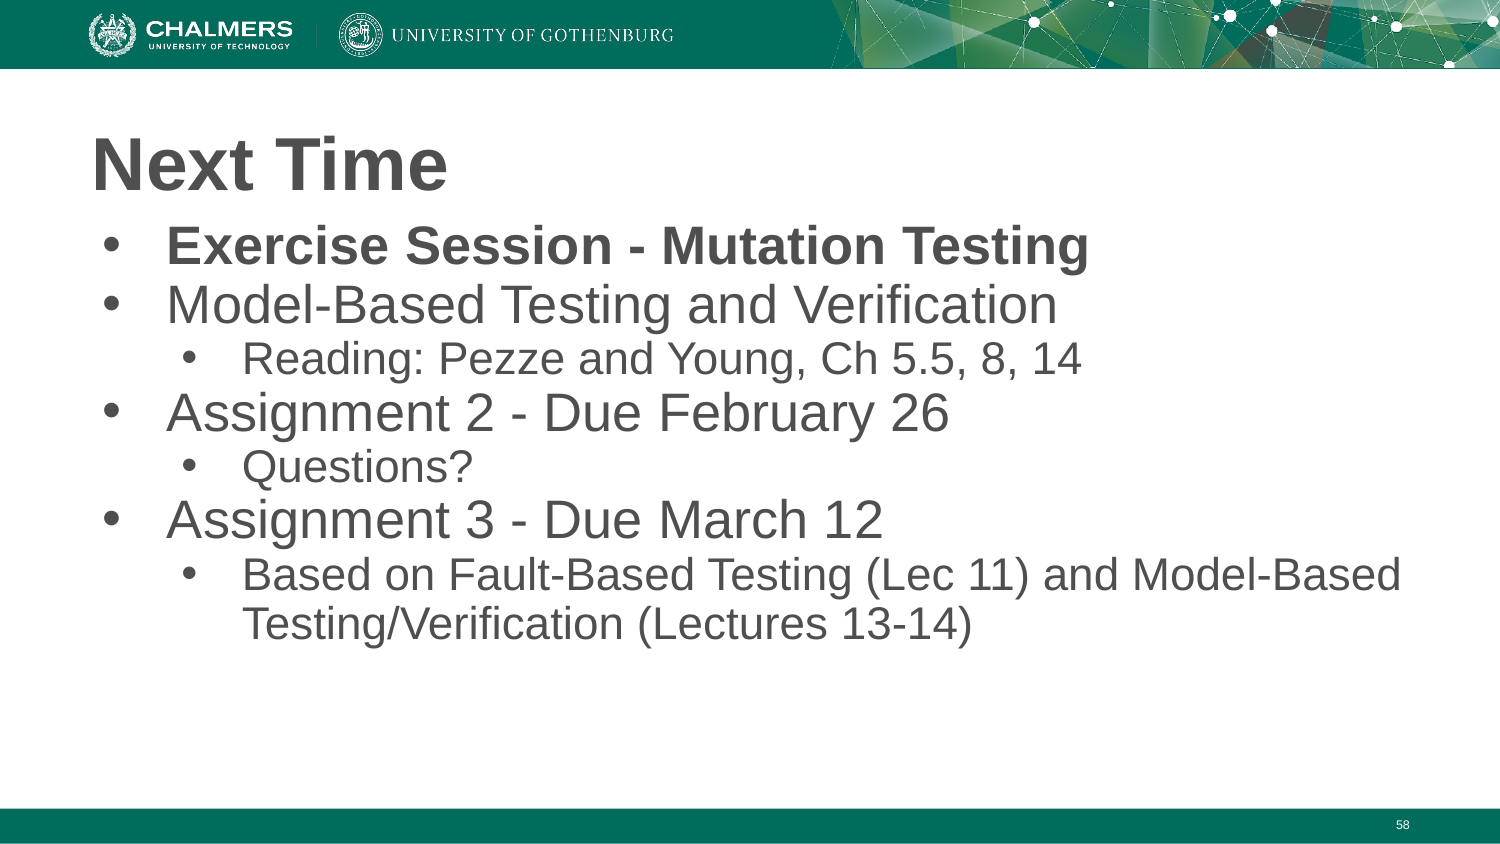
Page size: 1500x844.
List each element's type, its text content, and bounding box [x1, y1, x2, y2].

slide_number ‹#› [1074, 809, 1425, 844]
picture [64, 0, 696, 85]
picture [759, 0, 1500, 68]
title Next Time [76, 100, 1425, 210]
list Exercise Session - Mutation Testing Model-Based Testing and Verification Reading: Pezze and Young, Ch 5.5, 8, 14 Assignment 2 - Due February 26 Questions? Assignment 3 - Due March 12 Based on Fault-Based Testing (Lec 11) and Model-Based Testing/Verification (Lectures 13-14) [76, 210, 1425, 782]
